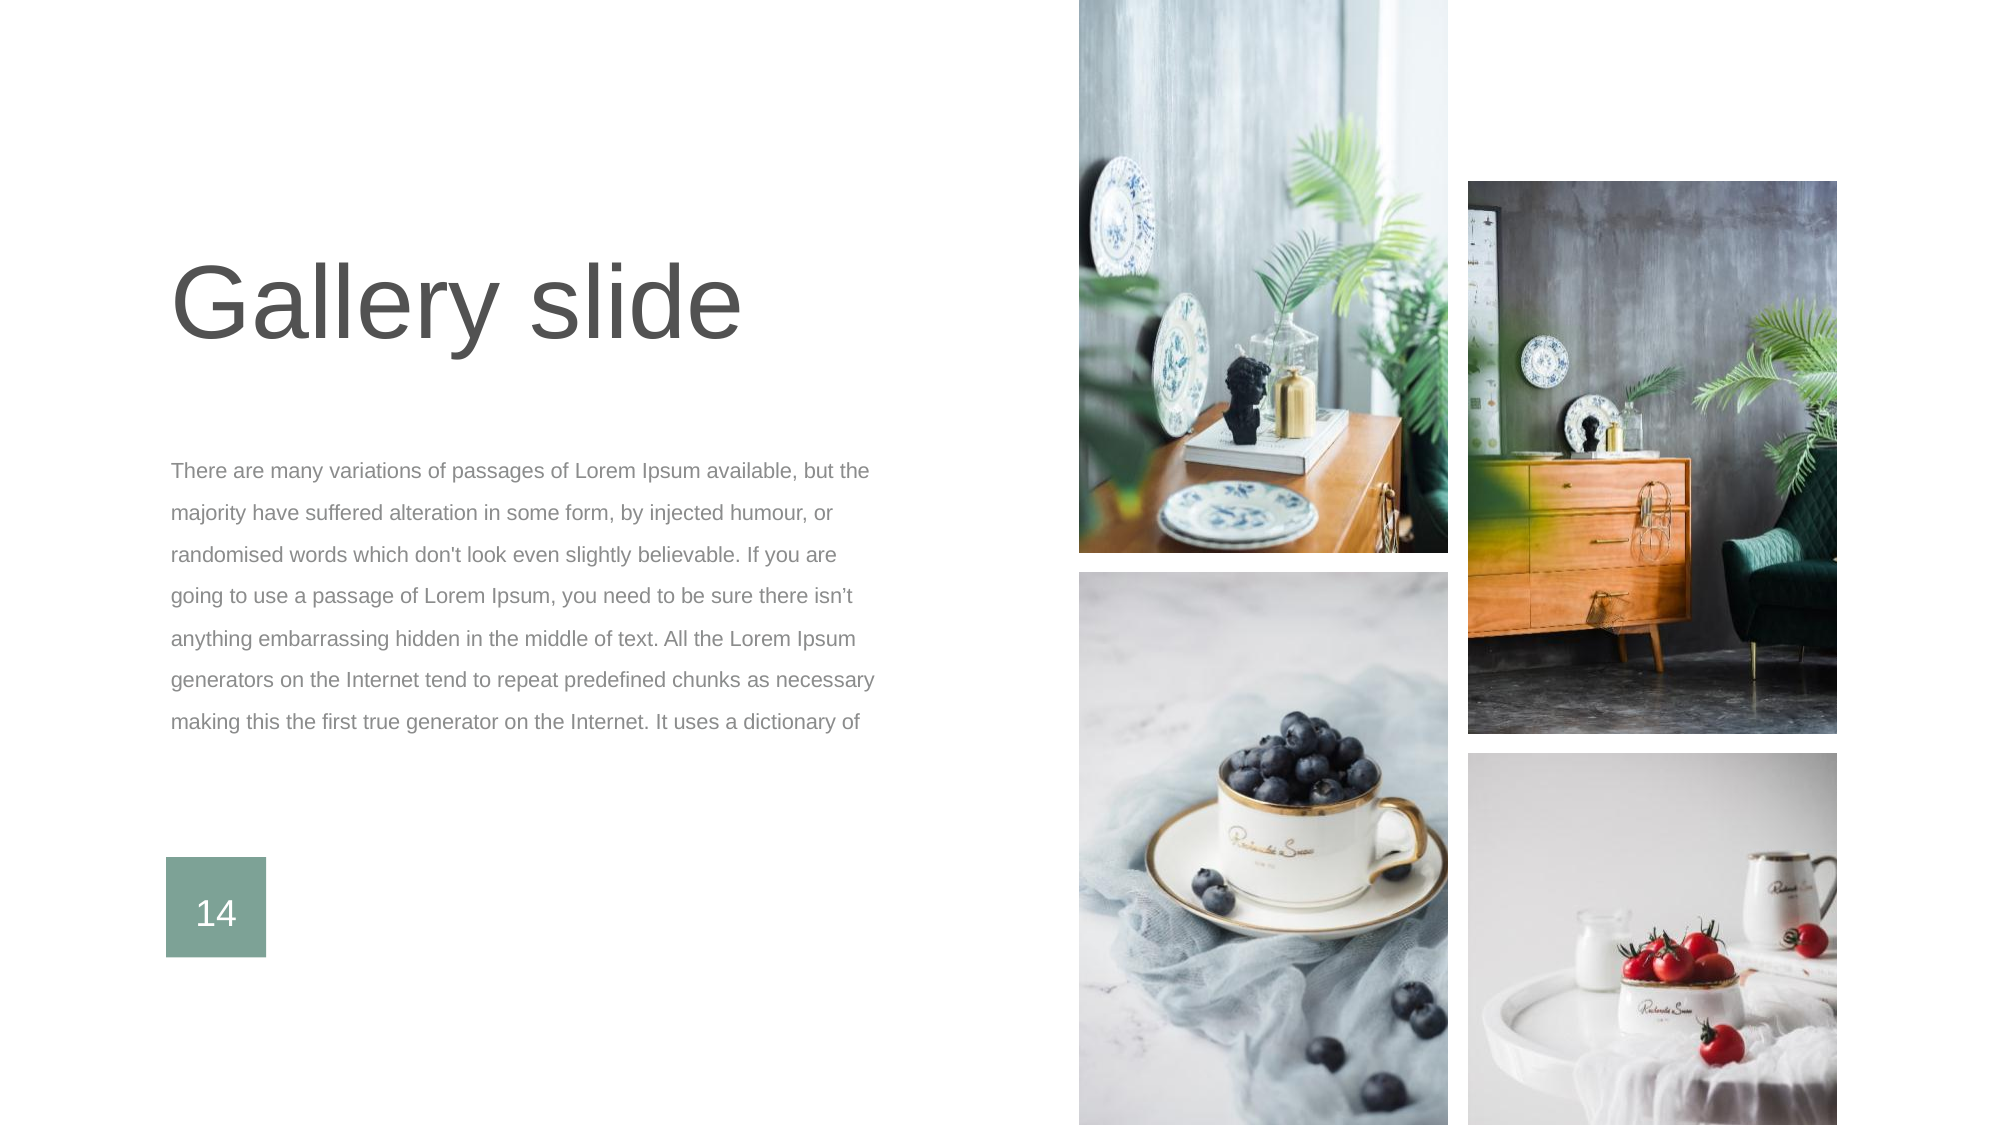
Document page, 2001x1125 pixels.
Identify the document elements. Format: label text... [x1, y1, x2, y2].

picture [1468, 181, 1838, 734]
title Gallery slide [161, 260, 825, 409]
picture [1078, 572, 1448, 1125]
picture [1468, 753, 1838, 1125]
picture [1078, 0, 1448, 553]
list There are many variations of passages of Lorem Ipsum available, but the majority have suffered alteration in some form, by injected humour, or randomised words which don't look even slightly believable. If you are going to use a passage of Lorem Ipsum, you need to be sure there isn’t anything embarrassing hidden in the middle of text. All the Lorem Ipsum generators on the Internet tend to repeat predefined chunks as necessary making this the first true generator on the Internet. It uses a dictionary of [161, 431, 922, 747]
slide_number 14 [185, 879, 248, 944]
